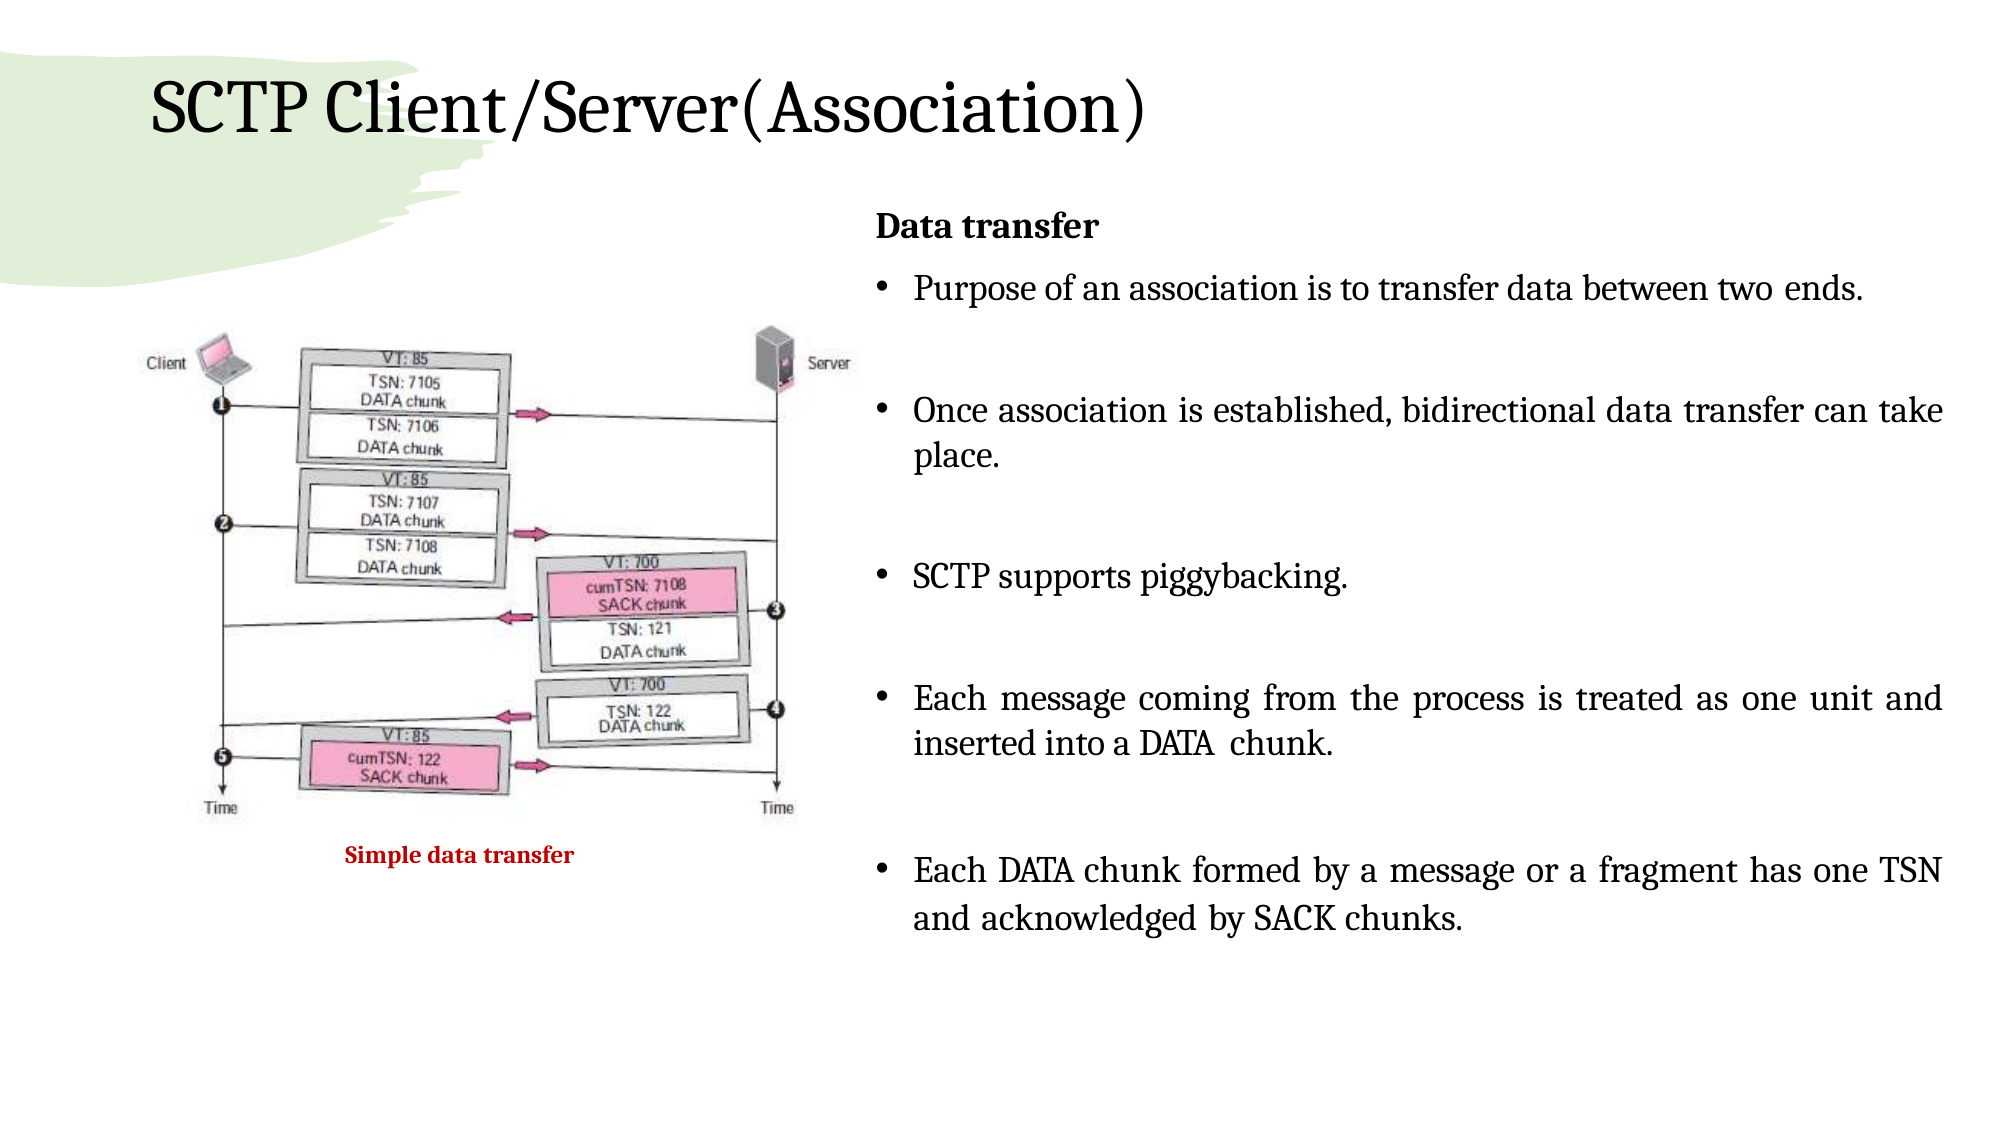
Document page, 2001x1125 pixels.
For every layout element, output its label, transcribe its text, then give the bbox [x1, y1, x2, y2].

text_box Simple data transfer [330, 831, 598, 877]
text_box [137, 324, 859, 825]
title SCTP Client/Server(Association) [137, 59, 1863, 157]
list Data transfer Purpose of an association is to transfer data between two ends. Once association is established, bidirectional data transfer can take place. SCTP supports piggybacking. Each message coming from the process is treated as one unit and inserted into a DATA chunk. Each DATA chunk formed by a message or a fragment has one TSN and acknowledged by SACK chunks. [858, 194, 1959, 1013]
